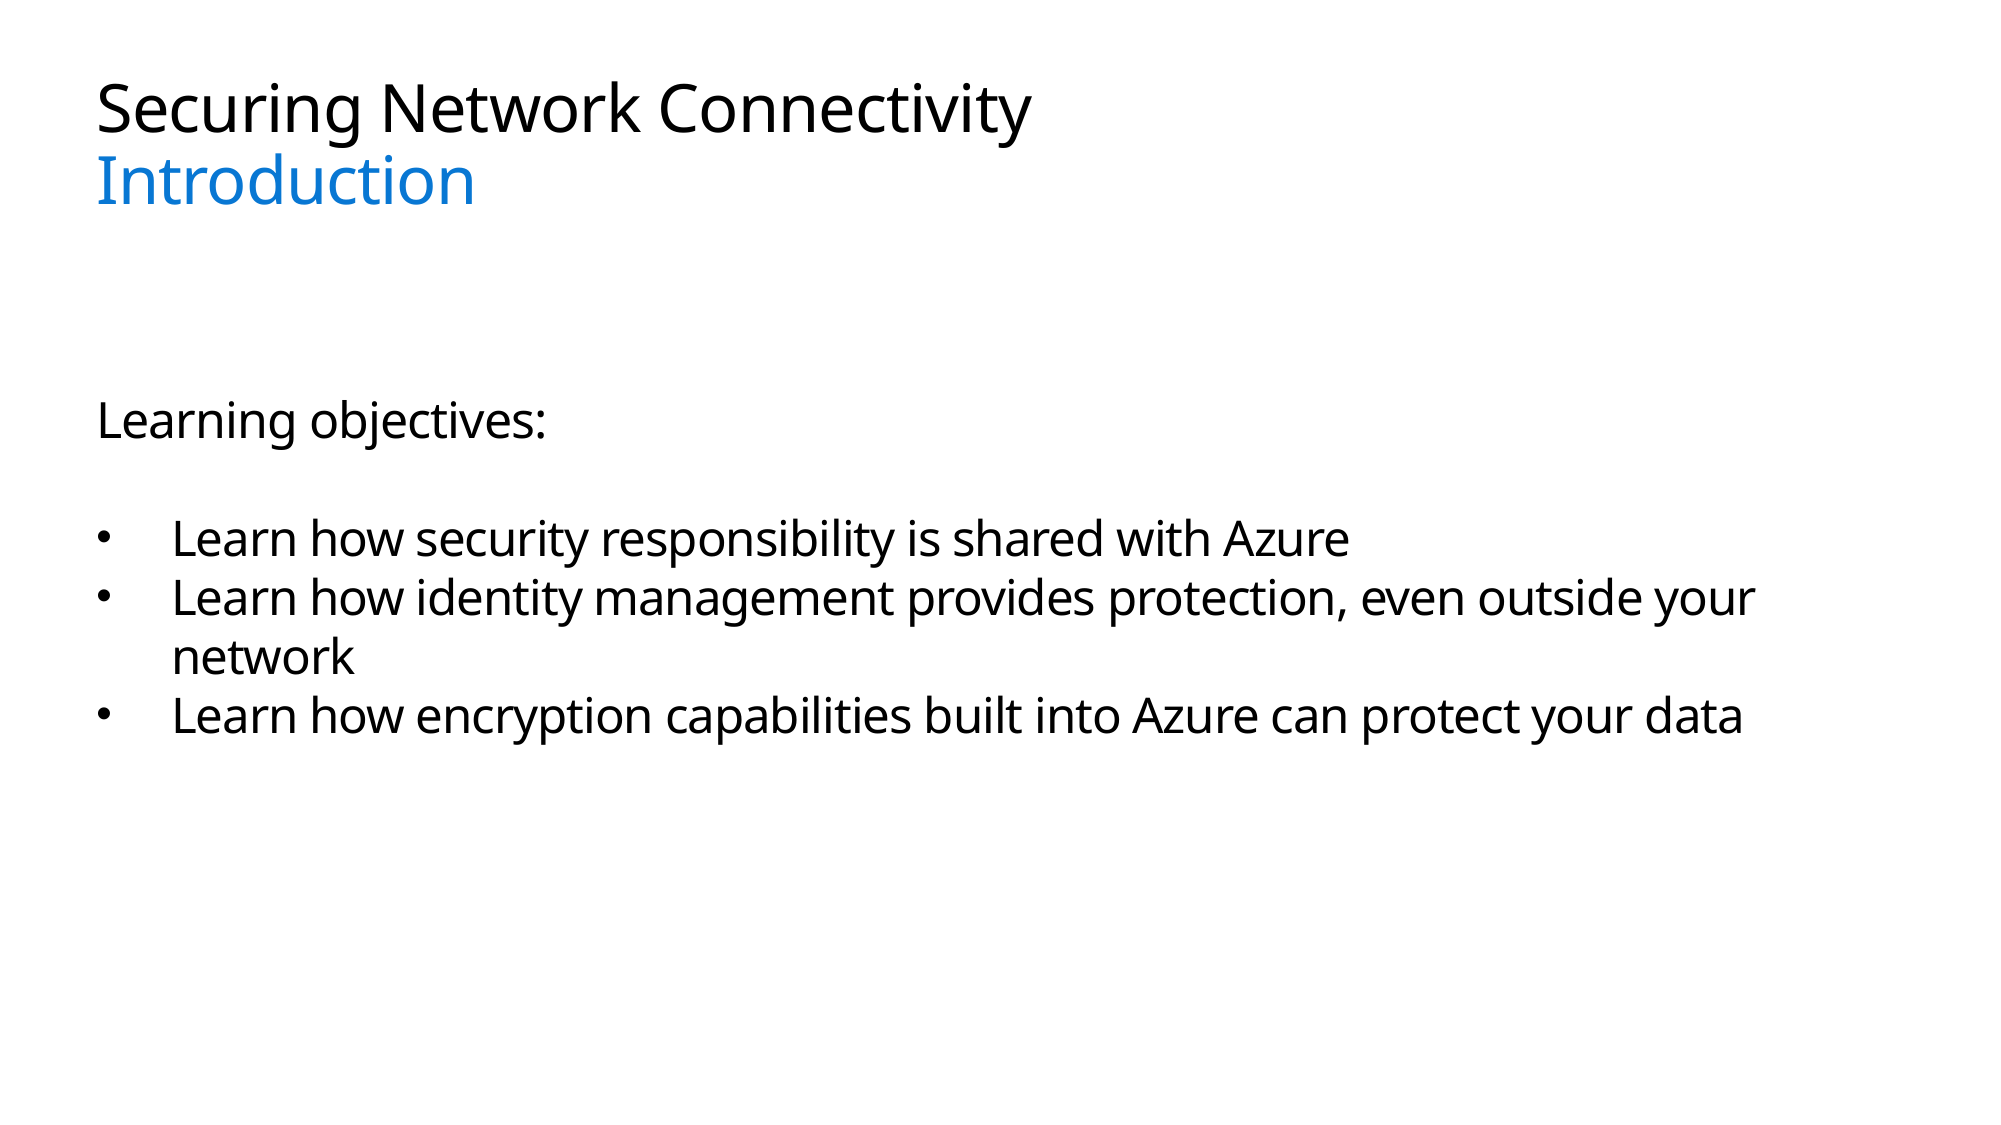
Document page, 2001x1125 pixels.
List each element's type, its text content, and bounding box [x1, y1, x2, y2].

title Securing Network Connectivity Introduction [96, 75, 1904, 237]
list Learning objectives: Learn how security responsibility is shared with Azure Learn how identity management provides protection, even outside your network Learn how encryption capabilities built into Azure can protect your data [96, 388, 1904, 777]
